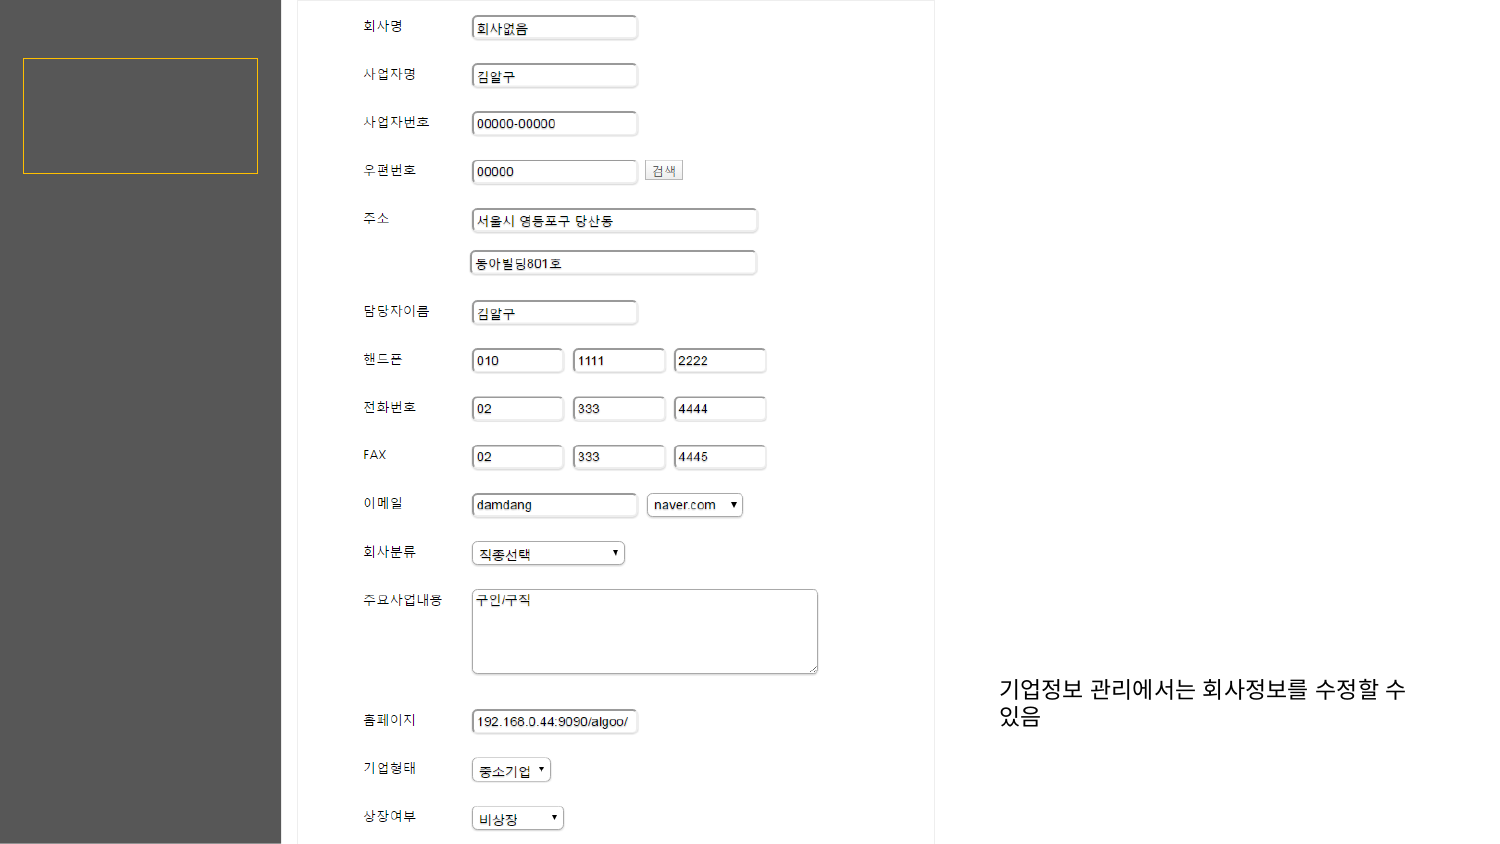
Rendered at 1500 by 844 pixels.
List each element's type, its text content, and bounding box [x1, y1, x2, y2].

text_box [0, 0, 283, 844]
picture [292, 0, 941, 844]
text_box 기업정보 관리에서는 회사정보를 수정할 수 있음 [984, 667, 1465, 738]
text_box 5-2 스토리보드 [23, 58, 258, 140]
text_box 마이페이지 [23, 140, 258, 191]
